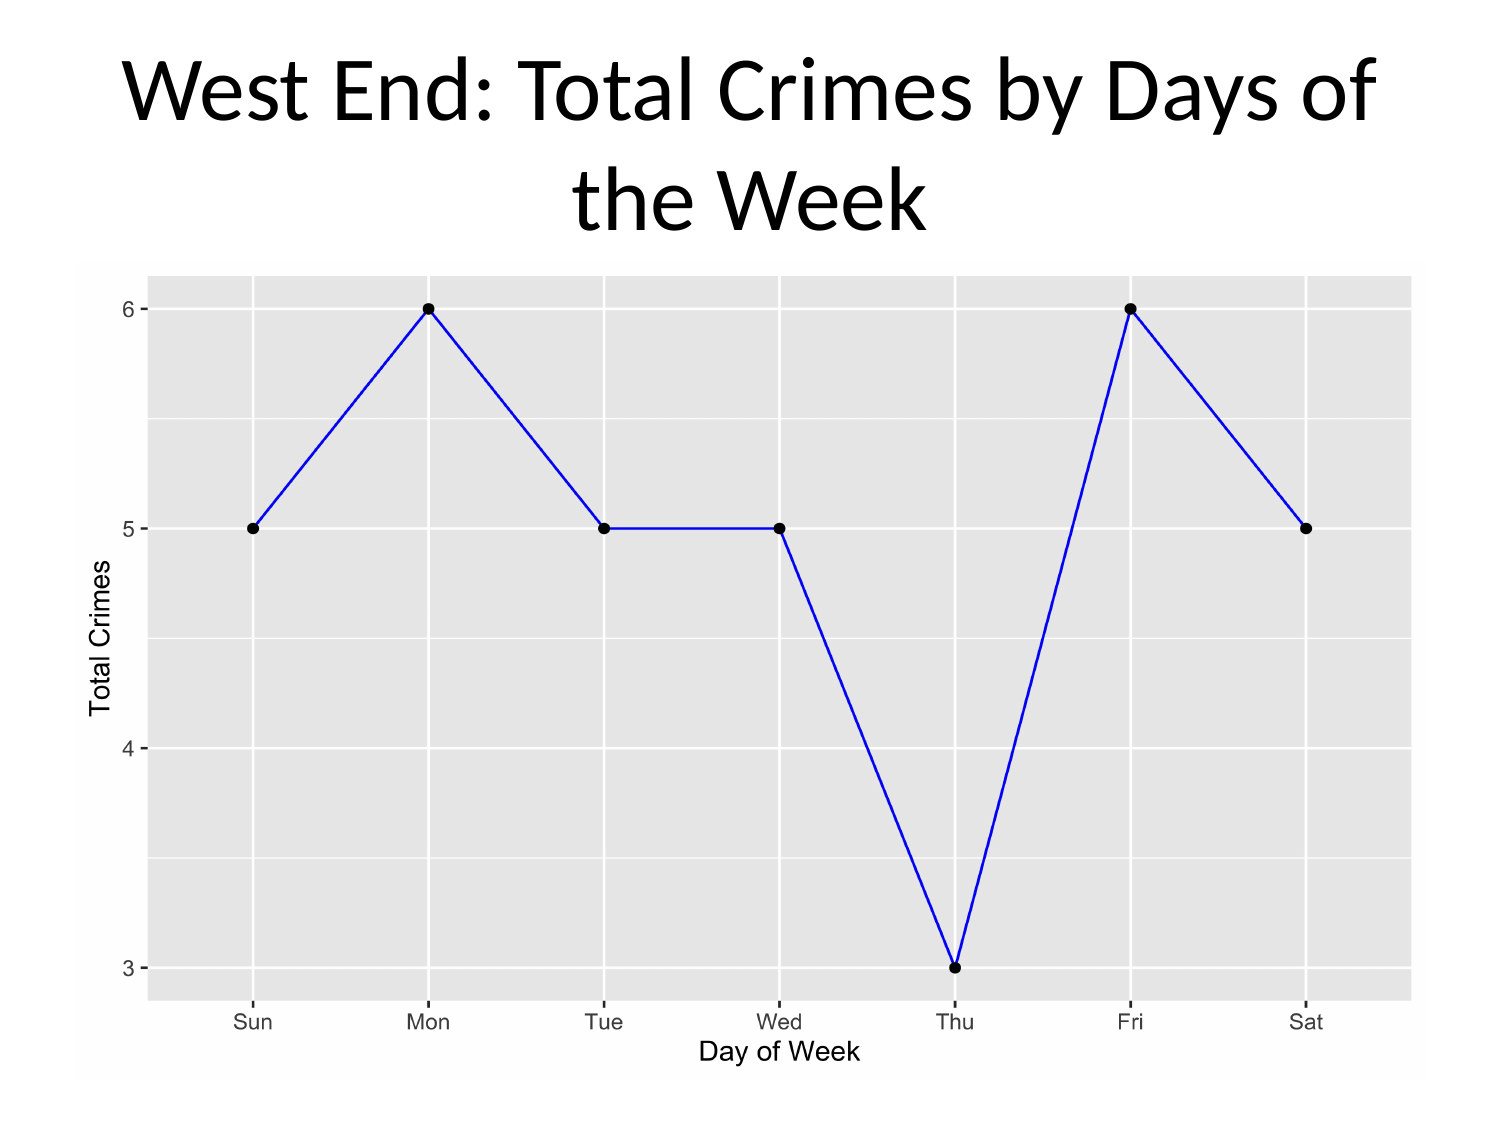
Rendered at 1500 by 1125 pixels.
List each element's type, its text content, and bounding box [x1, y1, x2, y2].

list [74, 262, 1426, 1081]
title West End: Total Crimes by Days of the Week [75, 45, 1425, 233]
